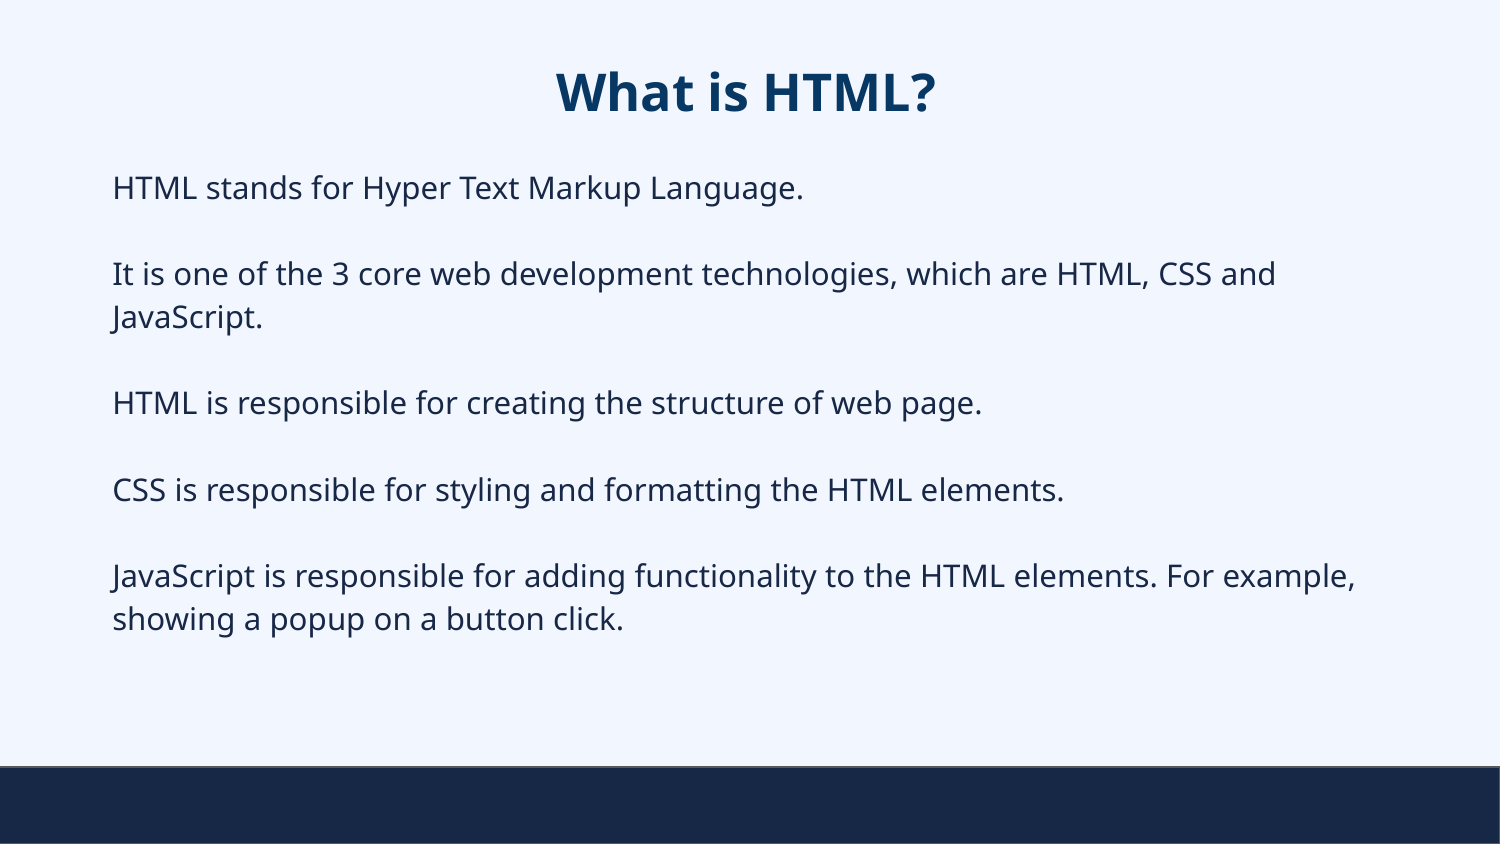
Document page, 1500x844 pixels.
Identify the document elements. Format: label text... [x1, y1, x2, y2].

text_box [0, 767, 1500, 844]
title What is HTML? [29, 35, 1462, 148]
text_box HTML stands for Hyper Text Markup Language. It is one of the 3 core web development technologies, which are HTML, CSS and JavaScript. HTML is responsible for creating the structure of web page. CSS is responsible for styling and formatting the HTML elements. JavaScript is responsible for adding functionality to the HTML elements. For example, showing a popup on a button click. [97, 147, 1397, 711]
